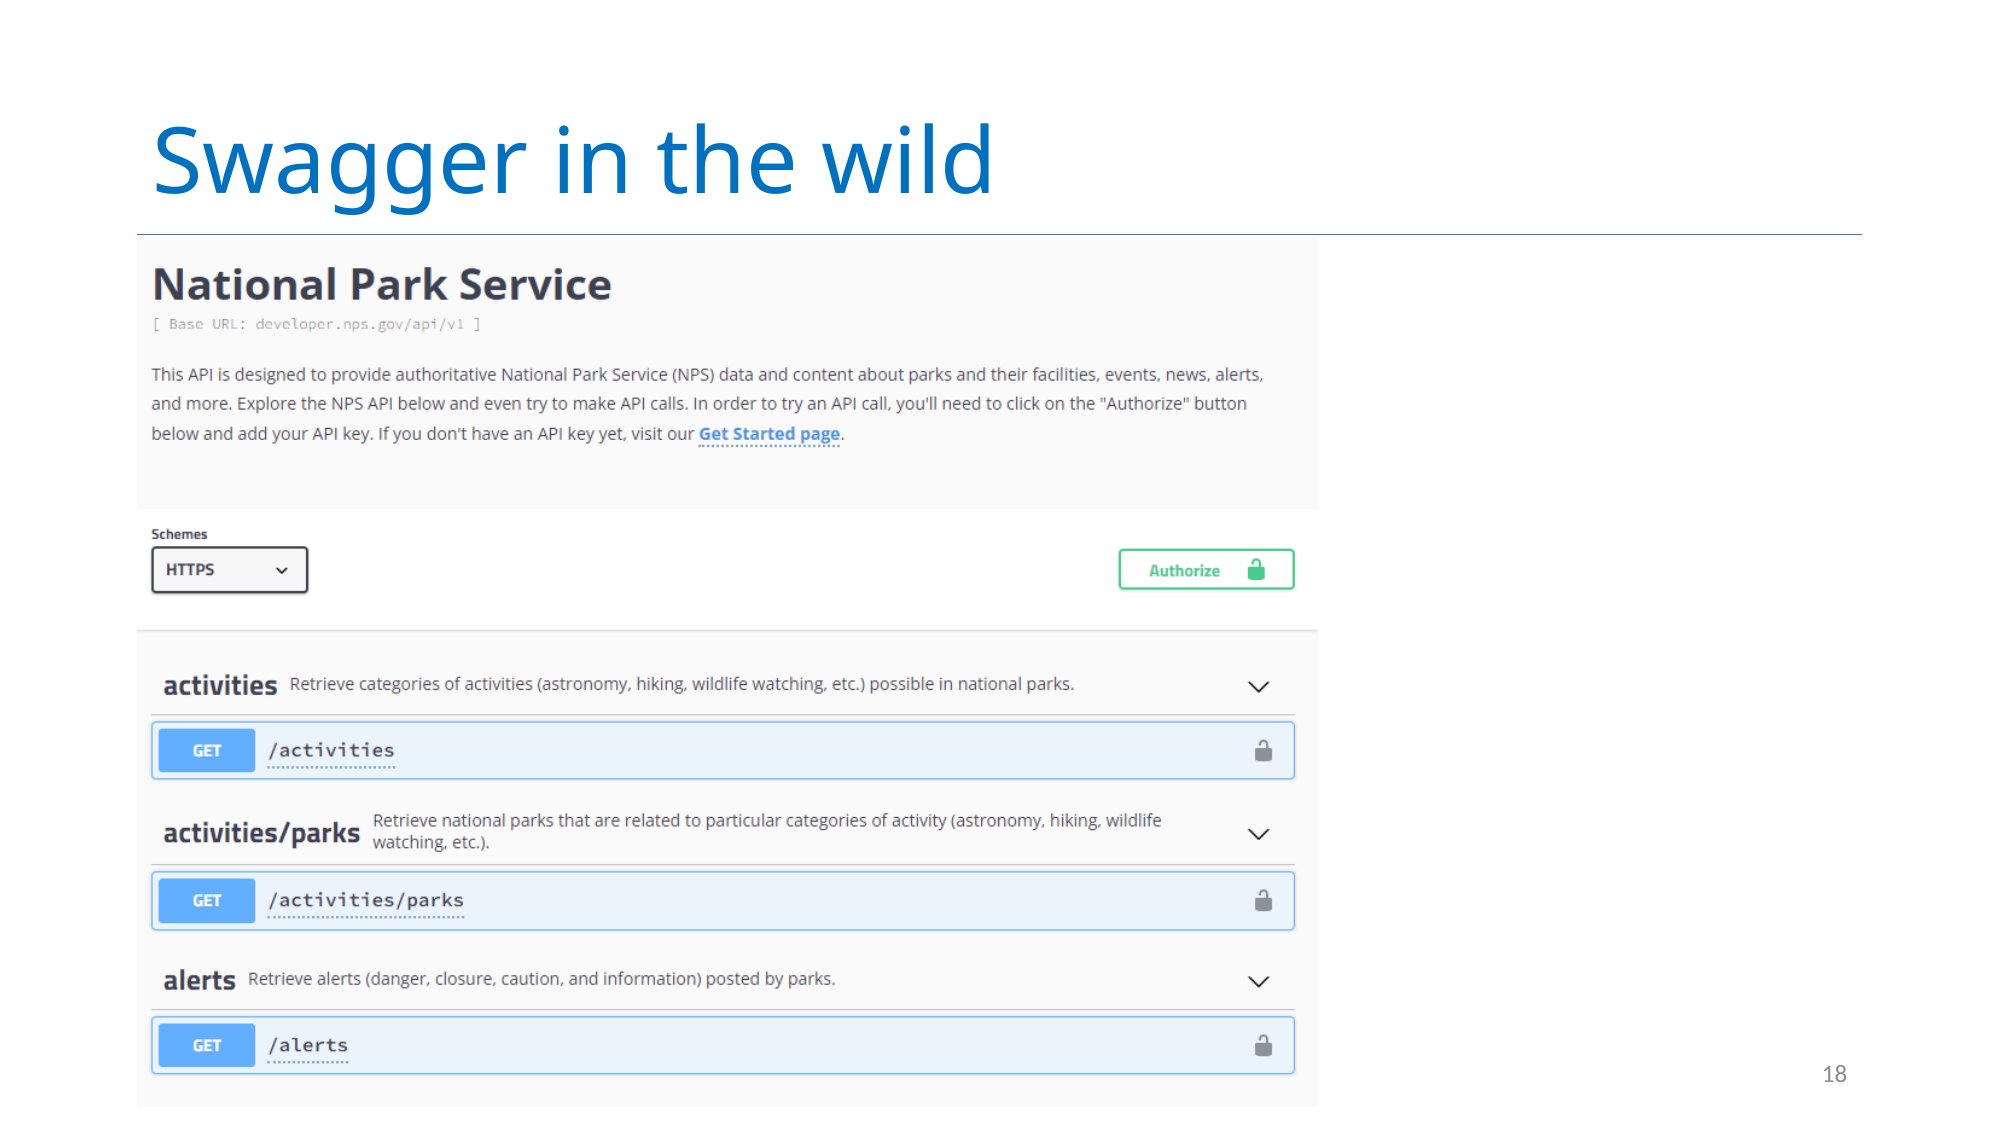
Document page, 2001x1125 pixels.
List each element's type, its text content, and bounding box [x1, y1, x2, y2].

title Swagger in the wild [137, 3, 1863, 221]
picture [137, 237, 1318, 1107]
slide_number 18 [1412, 1042, 1863, 1103]
